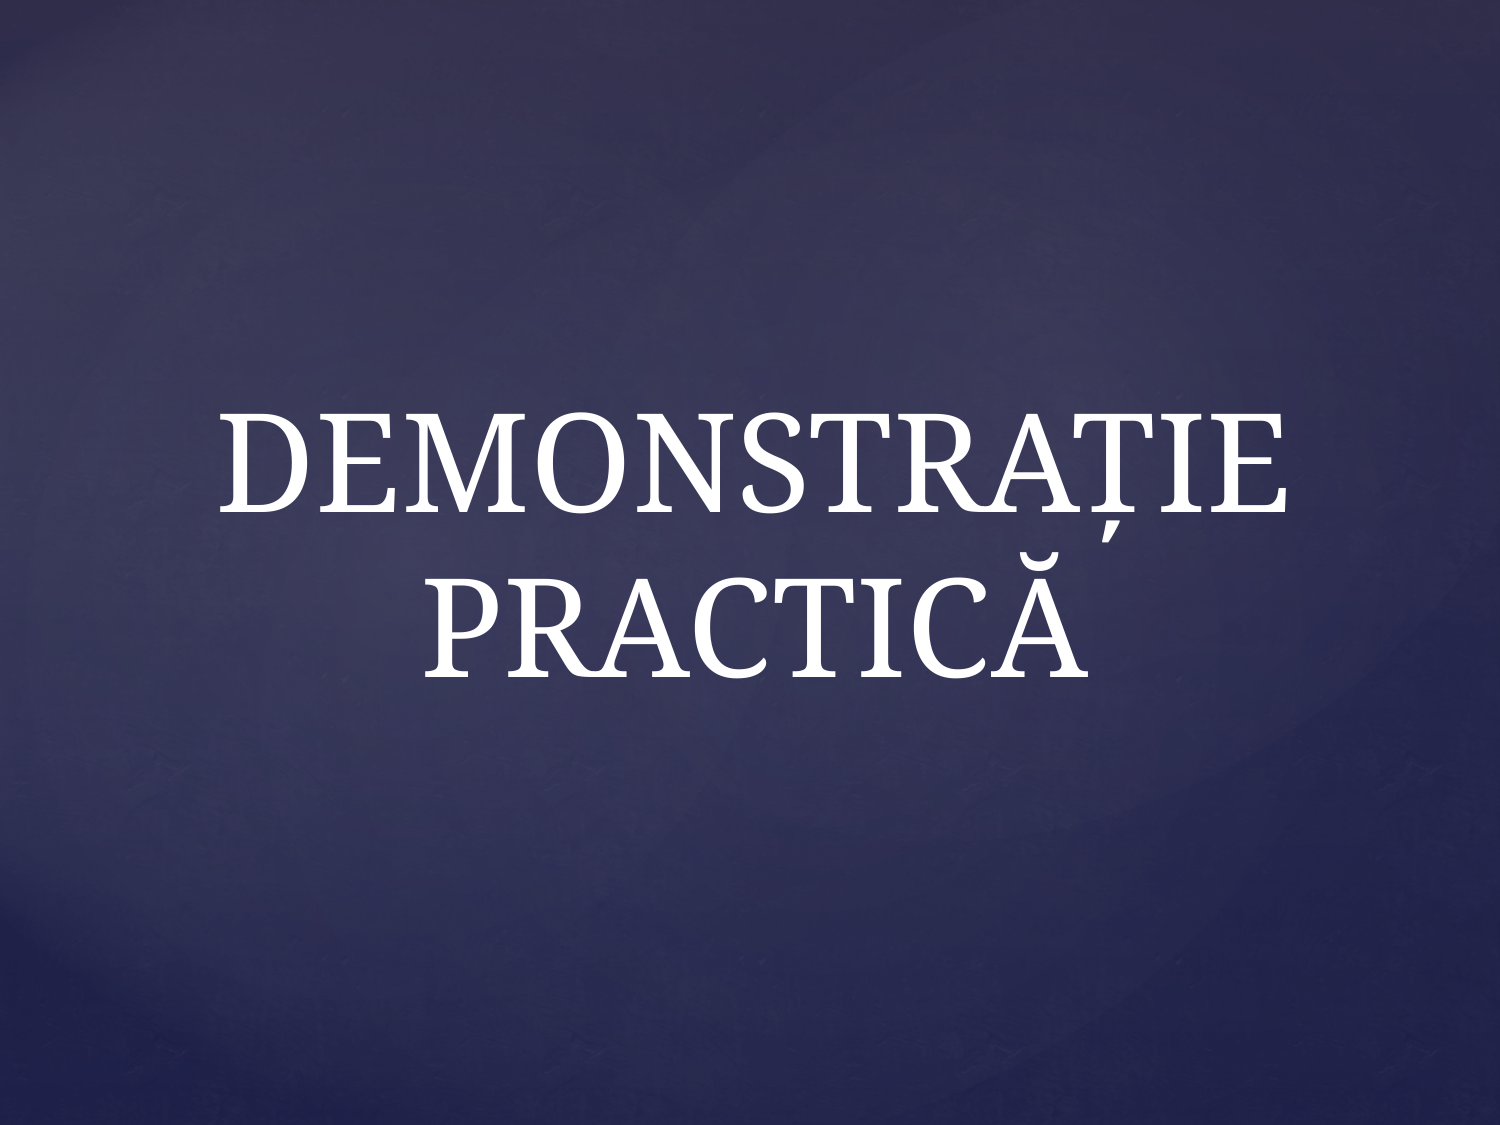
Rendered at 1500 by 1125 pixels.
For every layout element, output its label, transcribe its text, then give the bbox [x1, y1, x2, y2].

title DEMONSTRAȚIE PRACTICĂ [135, 562, 1374, 713]
